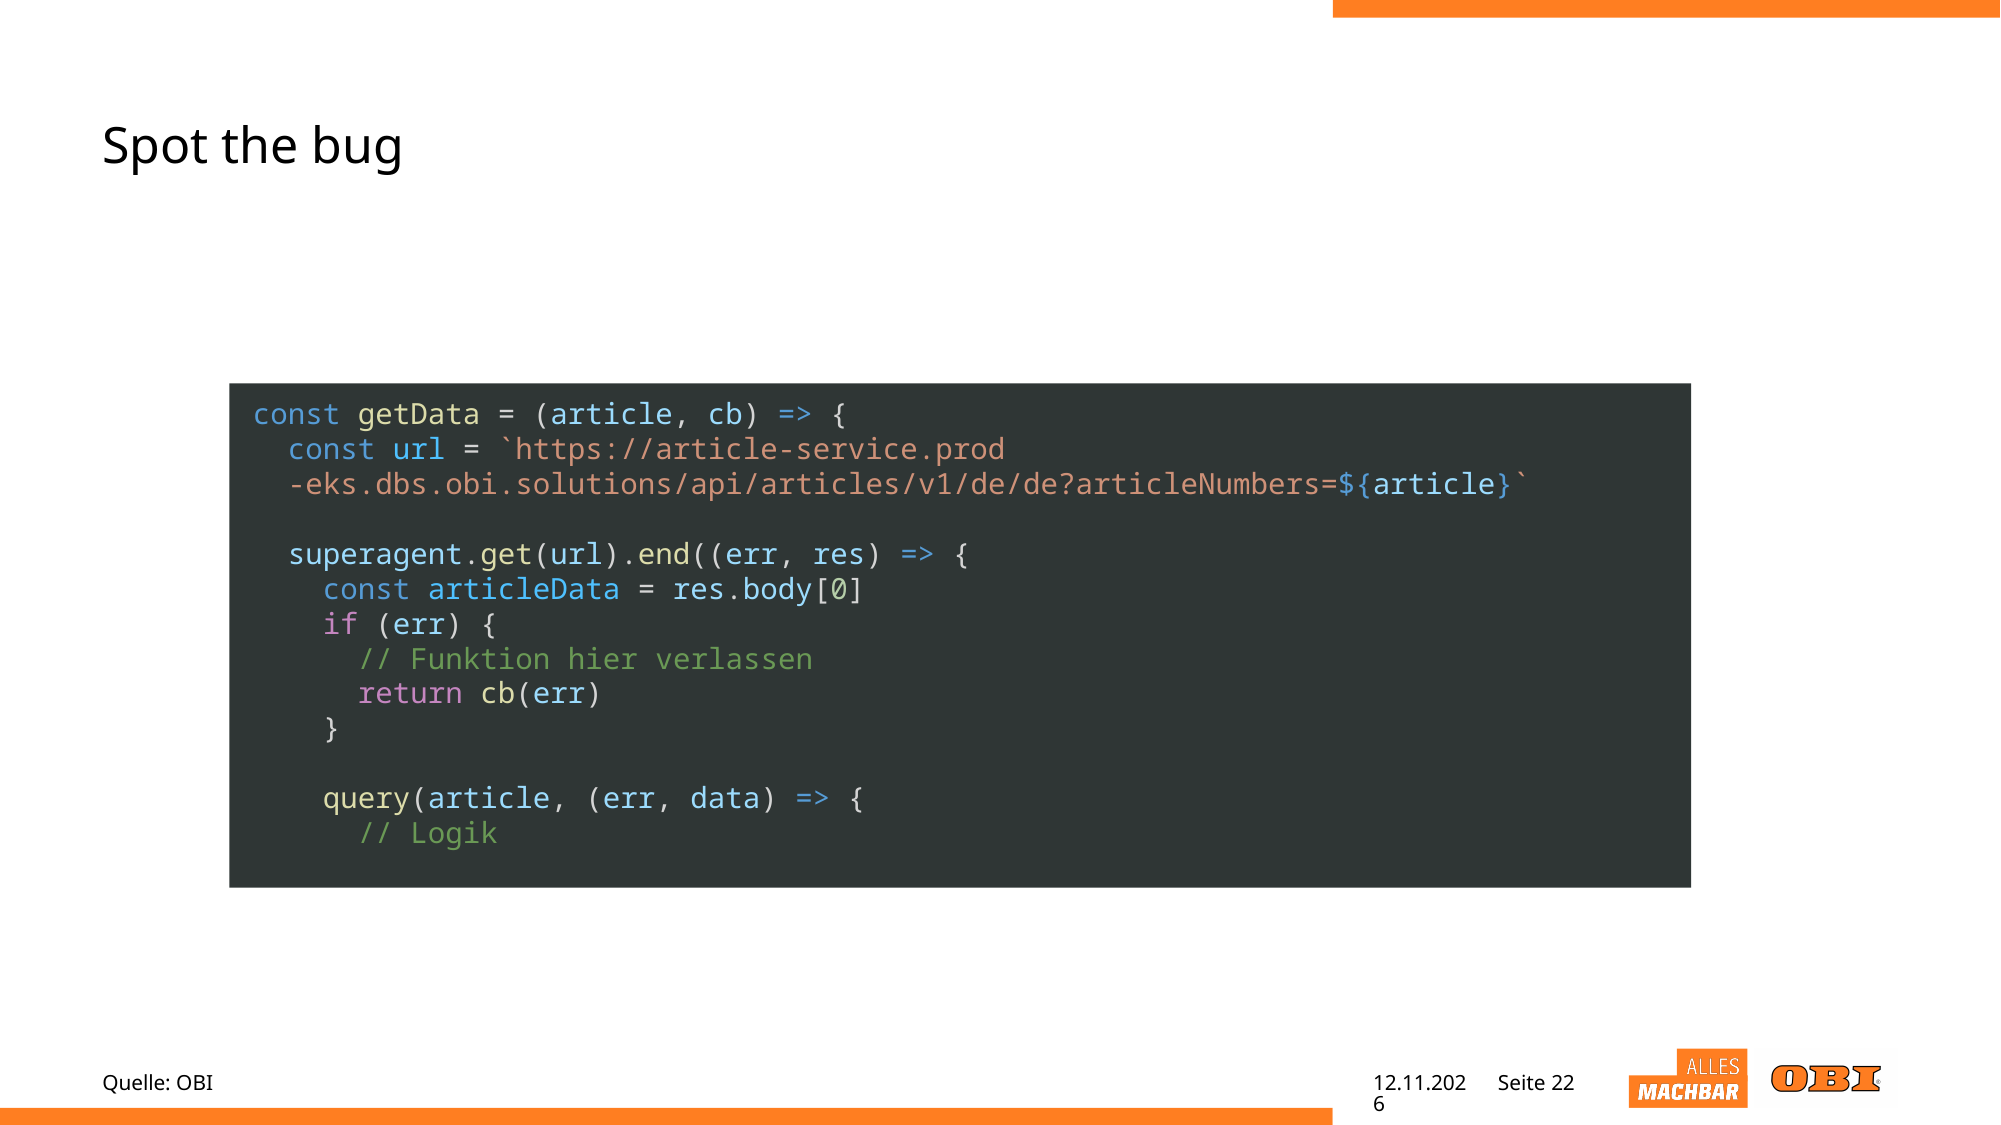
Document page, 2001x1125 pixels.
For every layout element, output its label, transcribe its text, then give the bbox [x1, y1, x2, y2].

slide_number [1373, 1071, 1475, 1097]
footer Quelle: OBI [102, 1071, 1271, 1097]
text_box const getData = (article, cb) => { const url = `https://article-service.prod -eks.dbs.obi.solutions/api/articles/v1/de/de?articleNumbers=${article}` superagent.get(url).end((err, res) => { const articleData = res.body[0] if (err) { // Funktion hier verlassen return cb(err) } query(article, (err, data) => { // Logik [228, 382, 1692, 889]
title Spot the bug [102, 112, 1880, 174]
slide_number Seite 22 [1497, 1071, 1588, 1097]
picture [1638, 1058, 1739, 1100]
picture [1754, 1048, 1898, 1107]
